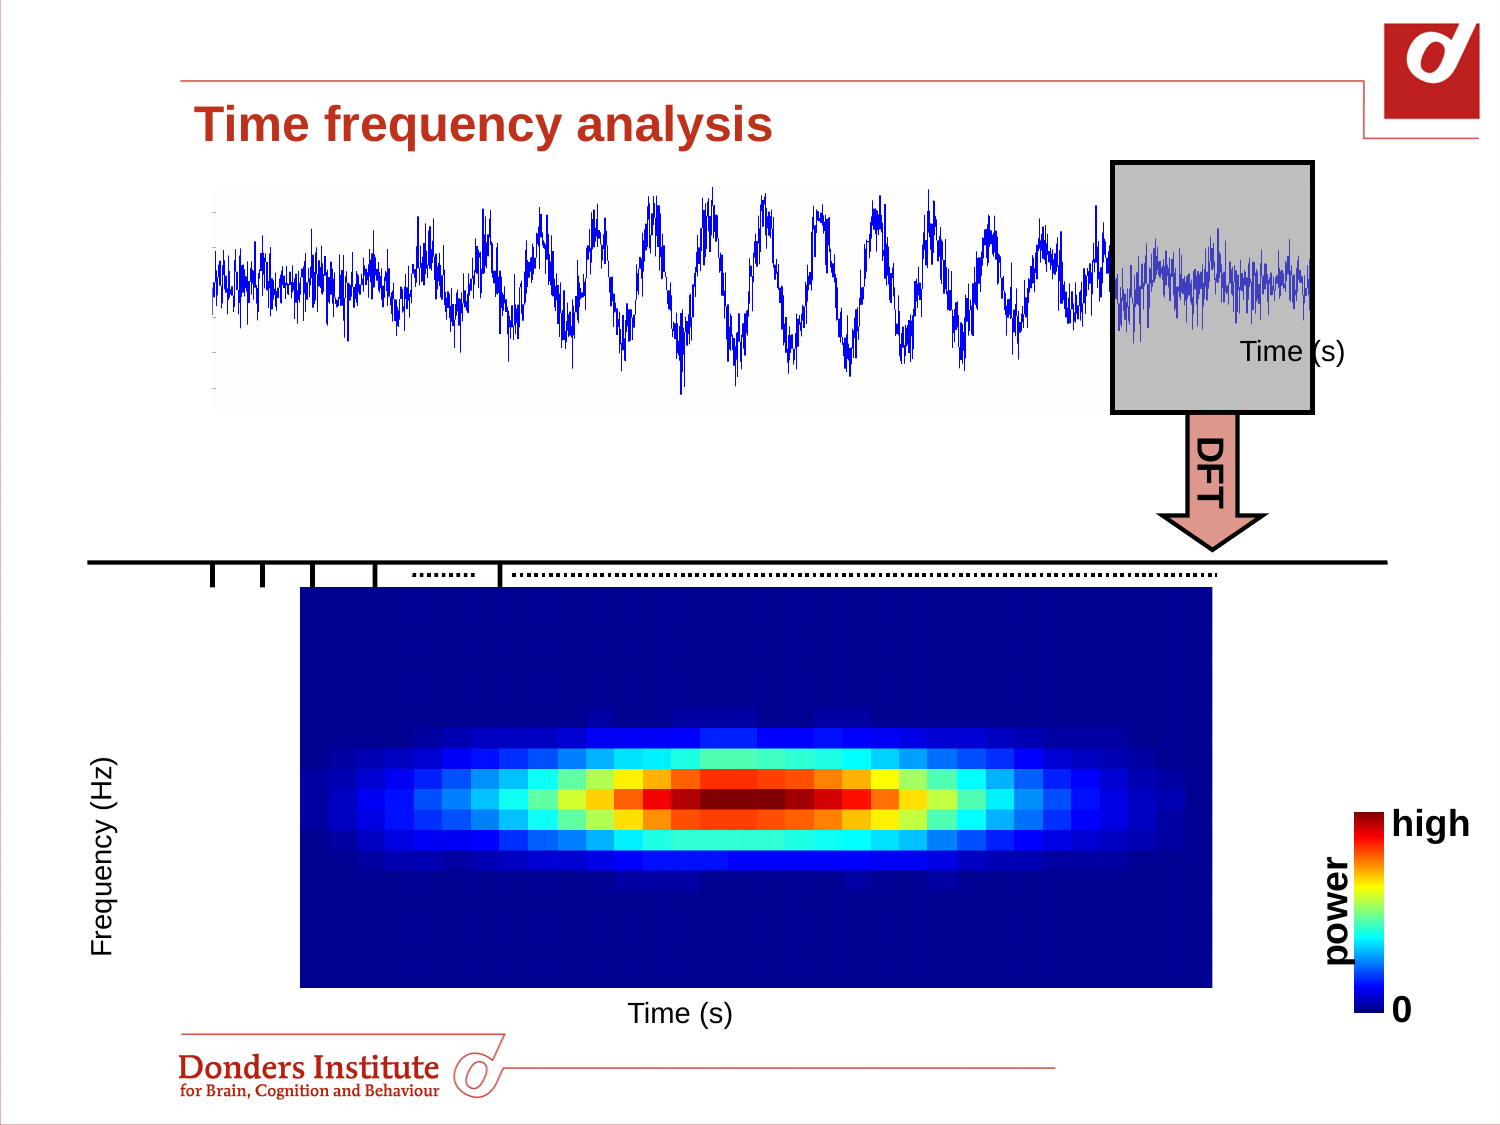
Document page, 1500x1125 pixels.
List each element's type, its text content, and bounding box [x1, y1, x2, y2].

text_box DFT [1162, 422, 1263, 550]
text_box Time (s) [1316, 324, 1450, 375]
text_box [1112, 162, 1313, 187]
text_box Frequency (Hz) [74, 572, 125, 973]
text_box 0 [1345, 977, 1459, 1038]
text_box high [1374, 791, 1488, 852]
text_box Time (s) [612, 996, 938, 1038]
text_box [87, 562, 1388, 588]
title Time frequency analysis [178, 99, 1446, 171]
text_box power [1302, 831, 1348, 994]
picture [0, 0, 1500, 1125]
